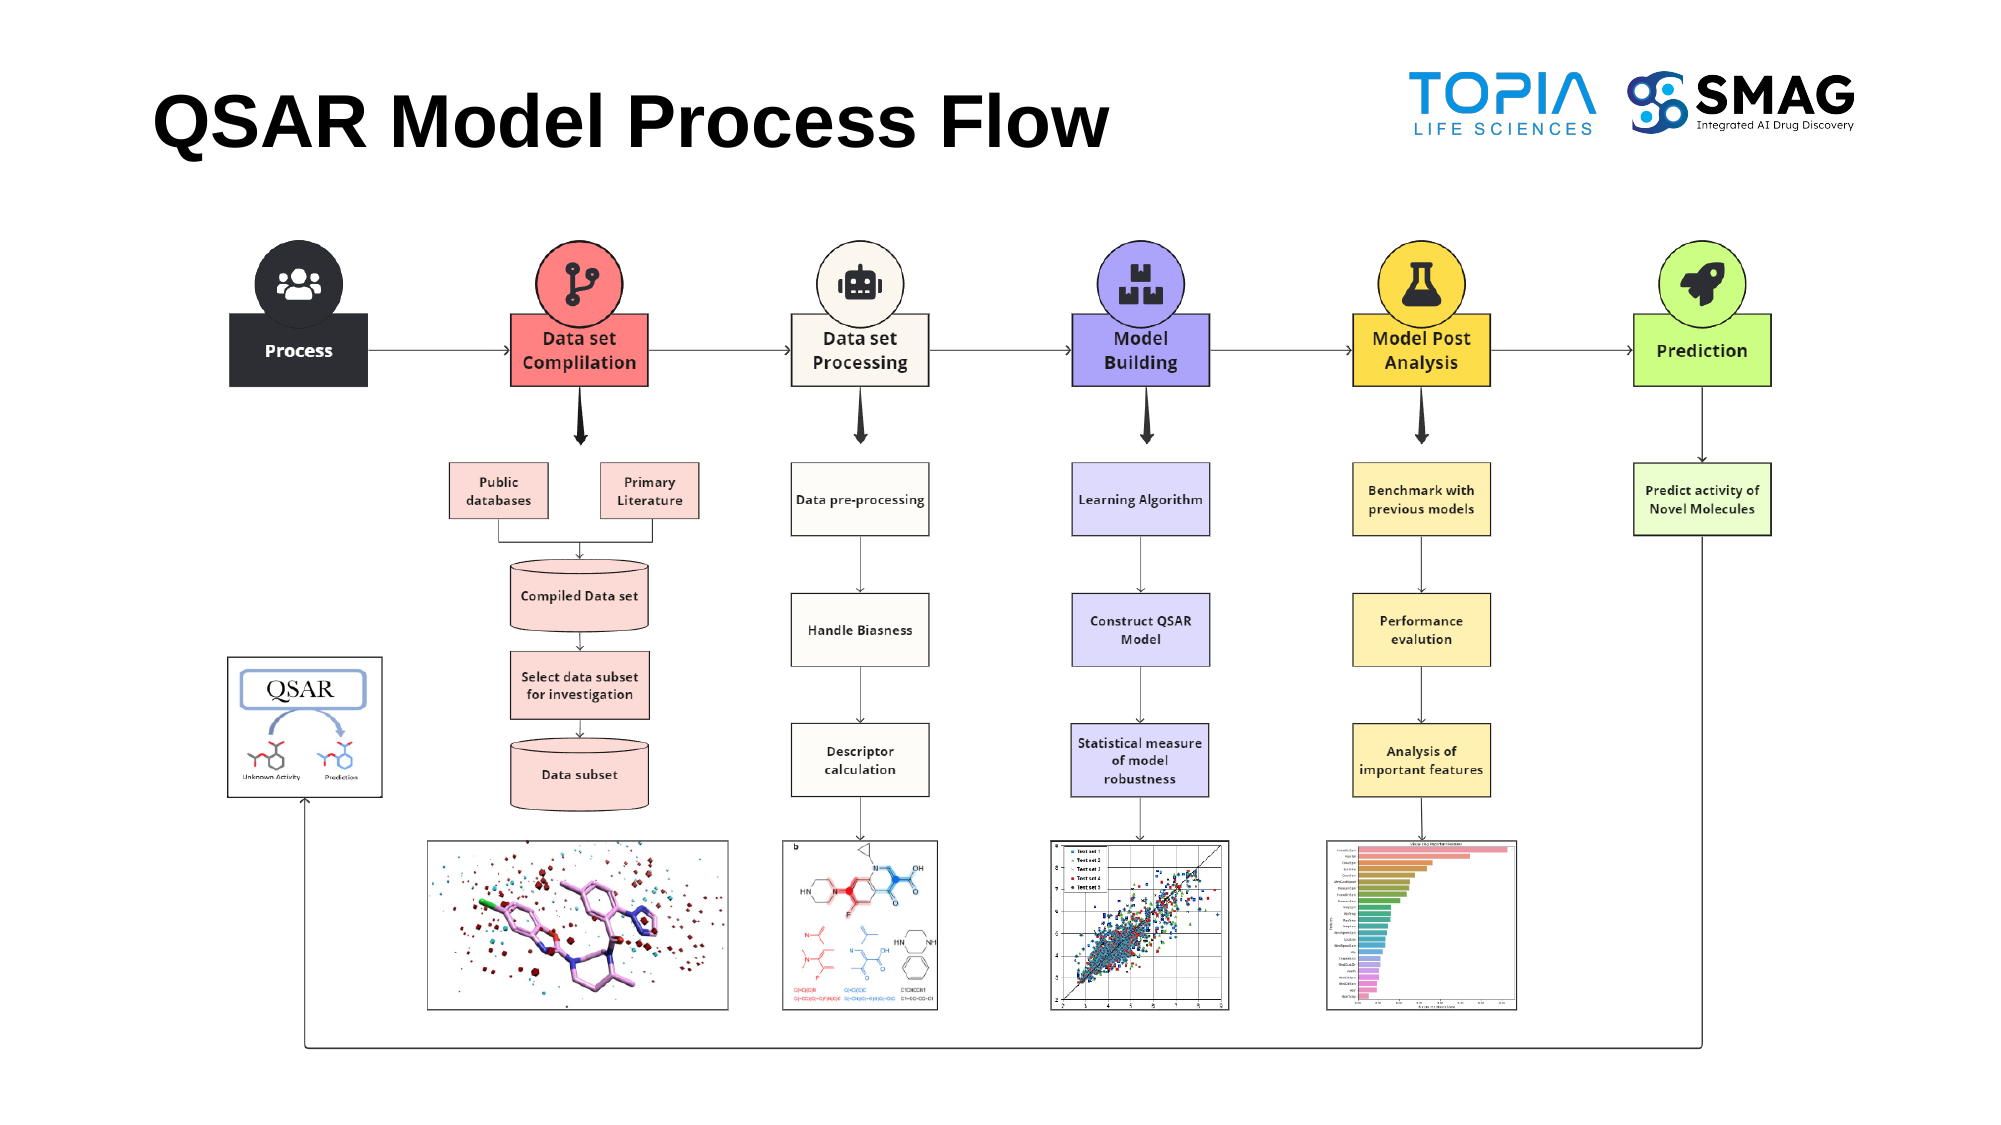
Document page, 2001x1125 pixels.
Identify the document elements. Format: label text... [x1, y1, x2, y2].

title QSAR Model Process Flow [137, 59, 1863, 278]
picture [208, 221, 1792, 1066]
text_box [1409, 69, 1855, 136]
